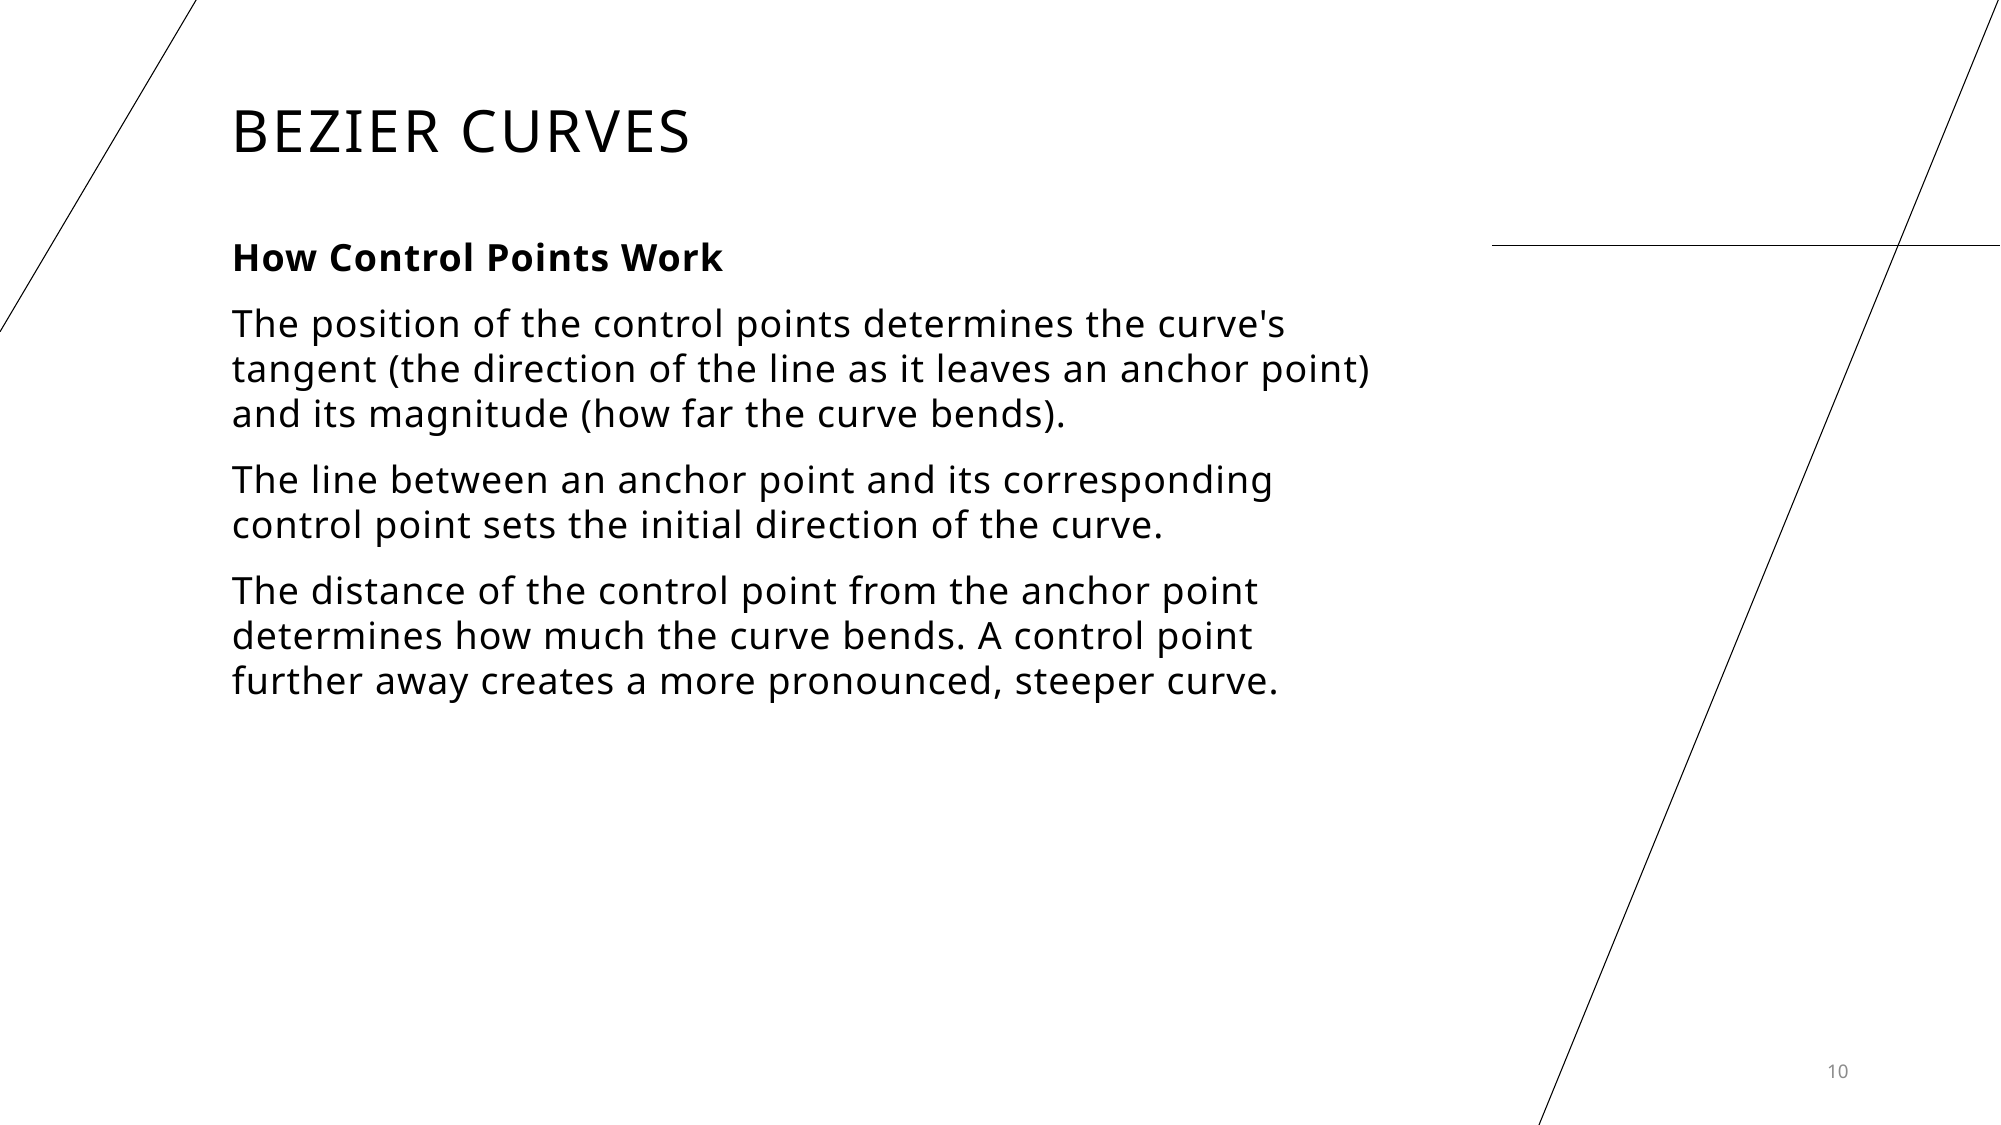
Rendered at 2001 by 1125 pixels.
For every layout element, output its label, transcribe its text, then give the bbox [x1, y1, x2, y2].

slide_number 10 [1701, 1042, 1864, 1103]
list How Control Points Work The position of the control points determines the curve's tangent (the direction of the line as it leaves an anchor point) and its magnitude (how far the curve bends). The line between an anchor point and its corresponding control point sets the initial direction of the curve. The distance of the control point from the anchor point determines how much the curve bends. A control point further away creates a more pronounced, steeper curve. [216, 226, 1413, 1013]
title Bezier curves [216, 43, 1413, 174]
